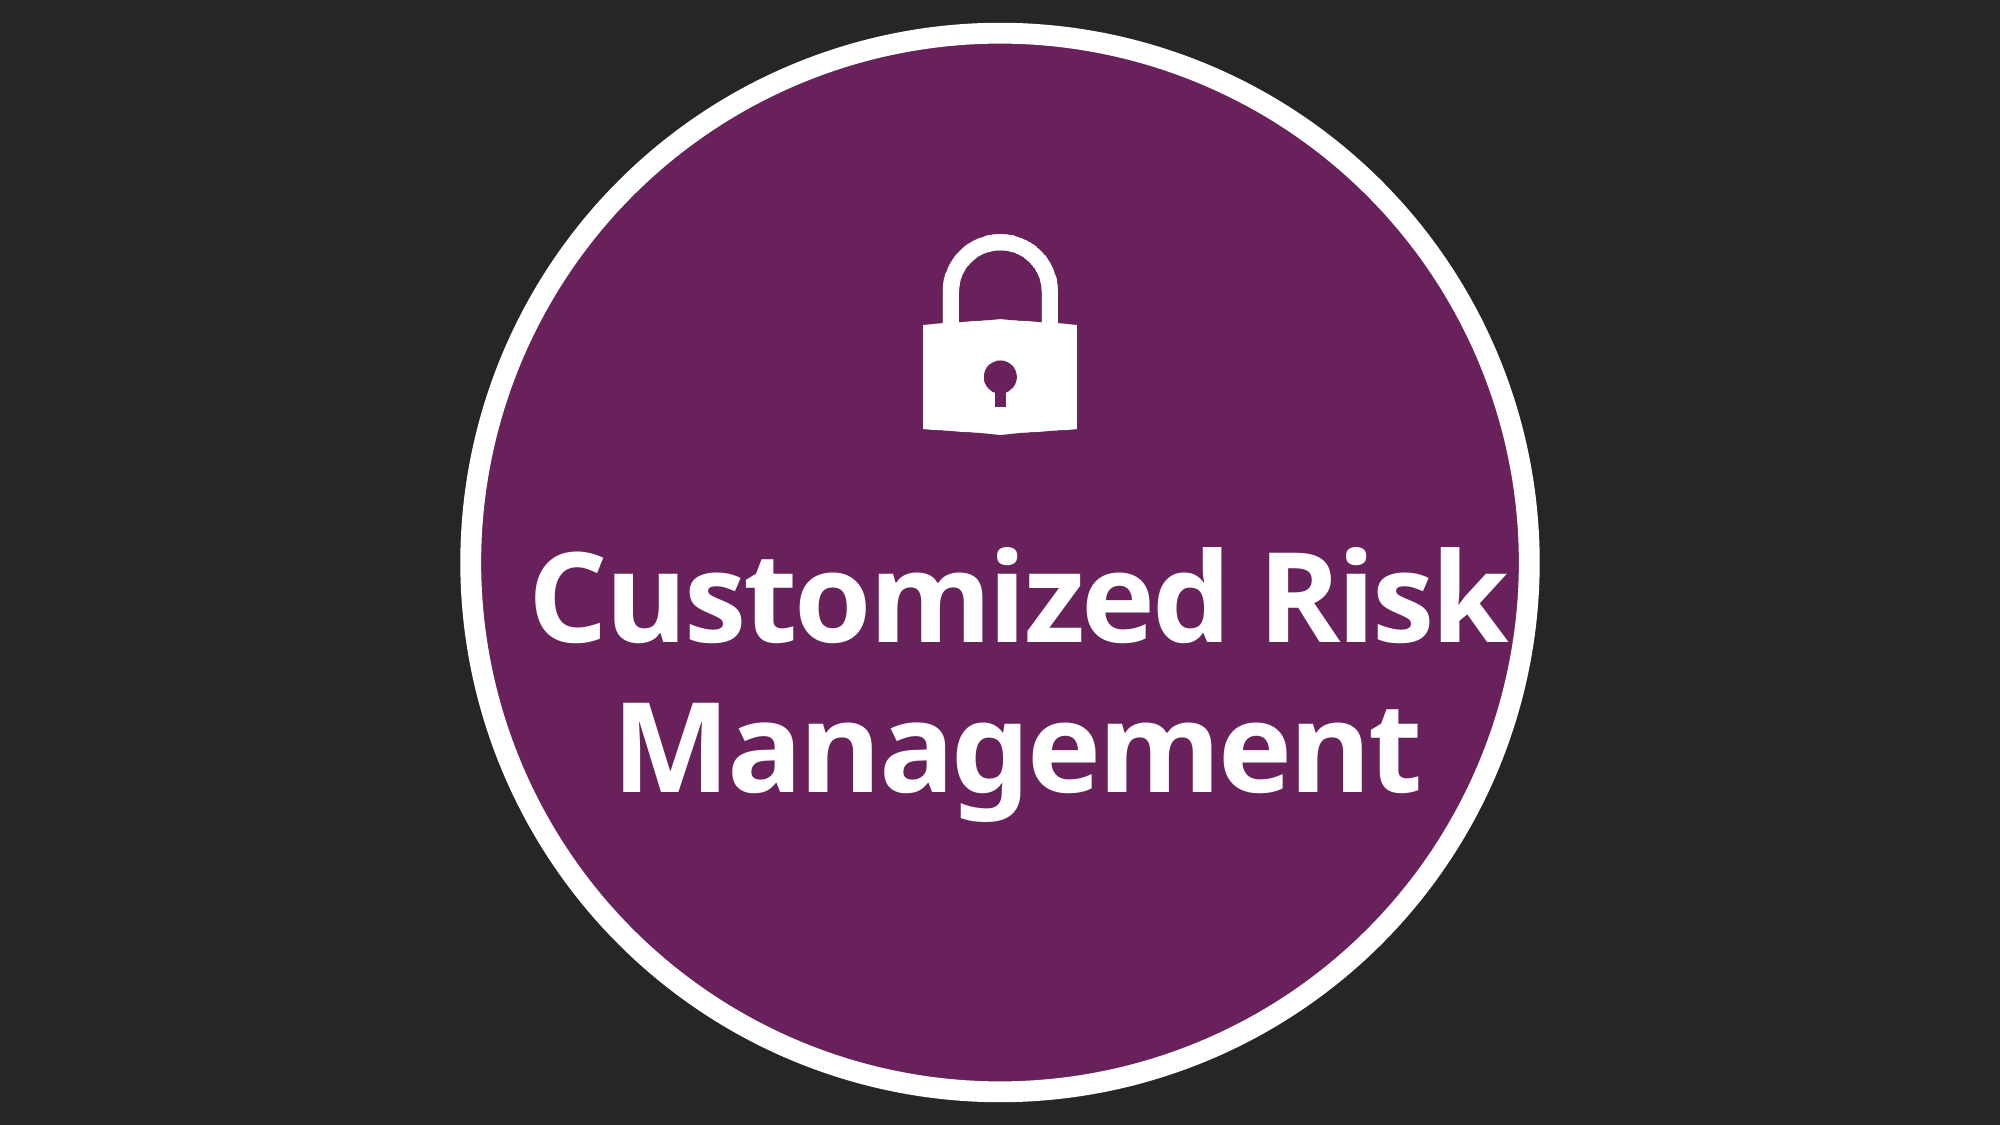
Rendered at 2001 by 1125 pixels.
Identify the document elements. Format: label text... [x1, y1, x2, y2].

text_box [472, 32, 1528, 510]
picture [868, 202, 1132, 466]
text_box Customized Risk Management [343, 510, 1692, 826]
text_box [539, 826, 1461, 1093]
